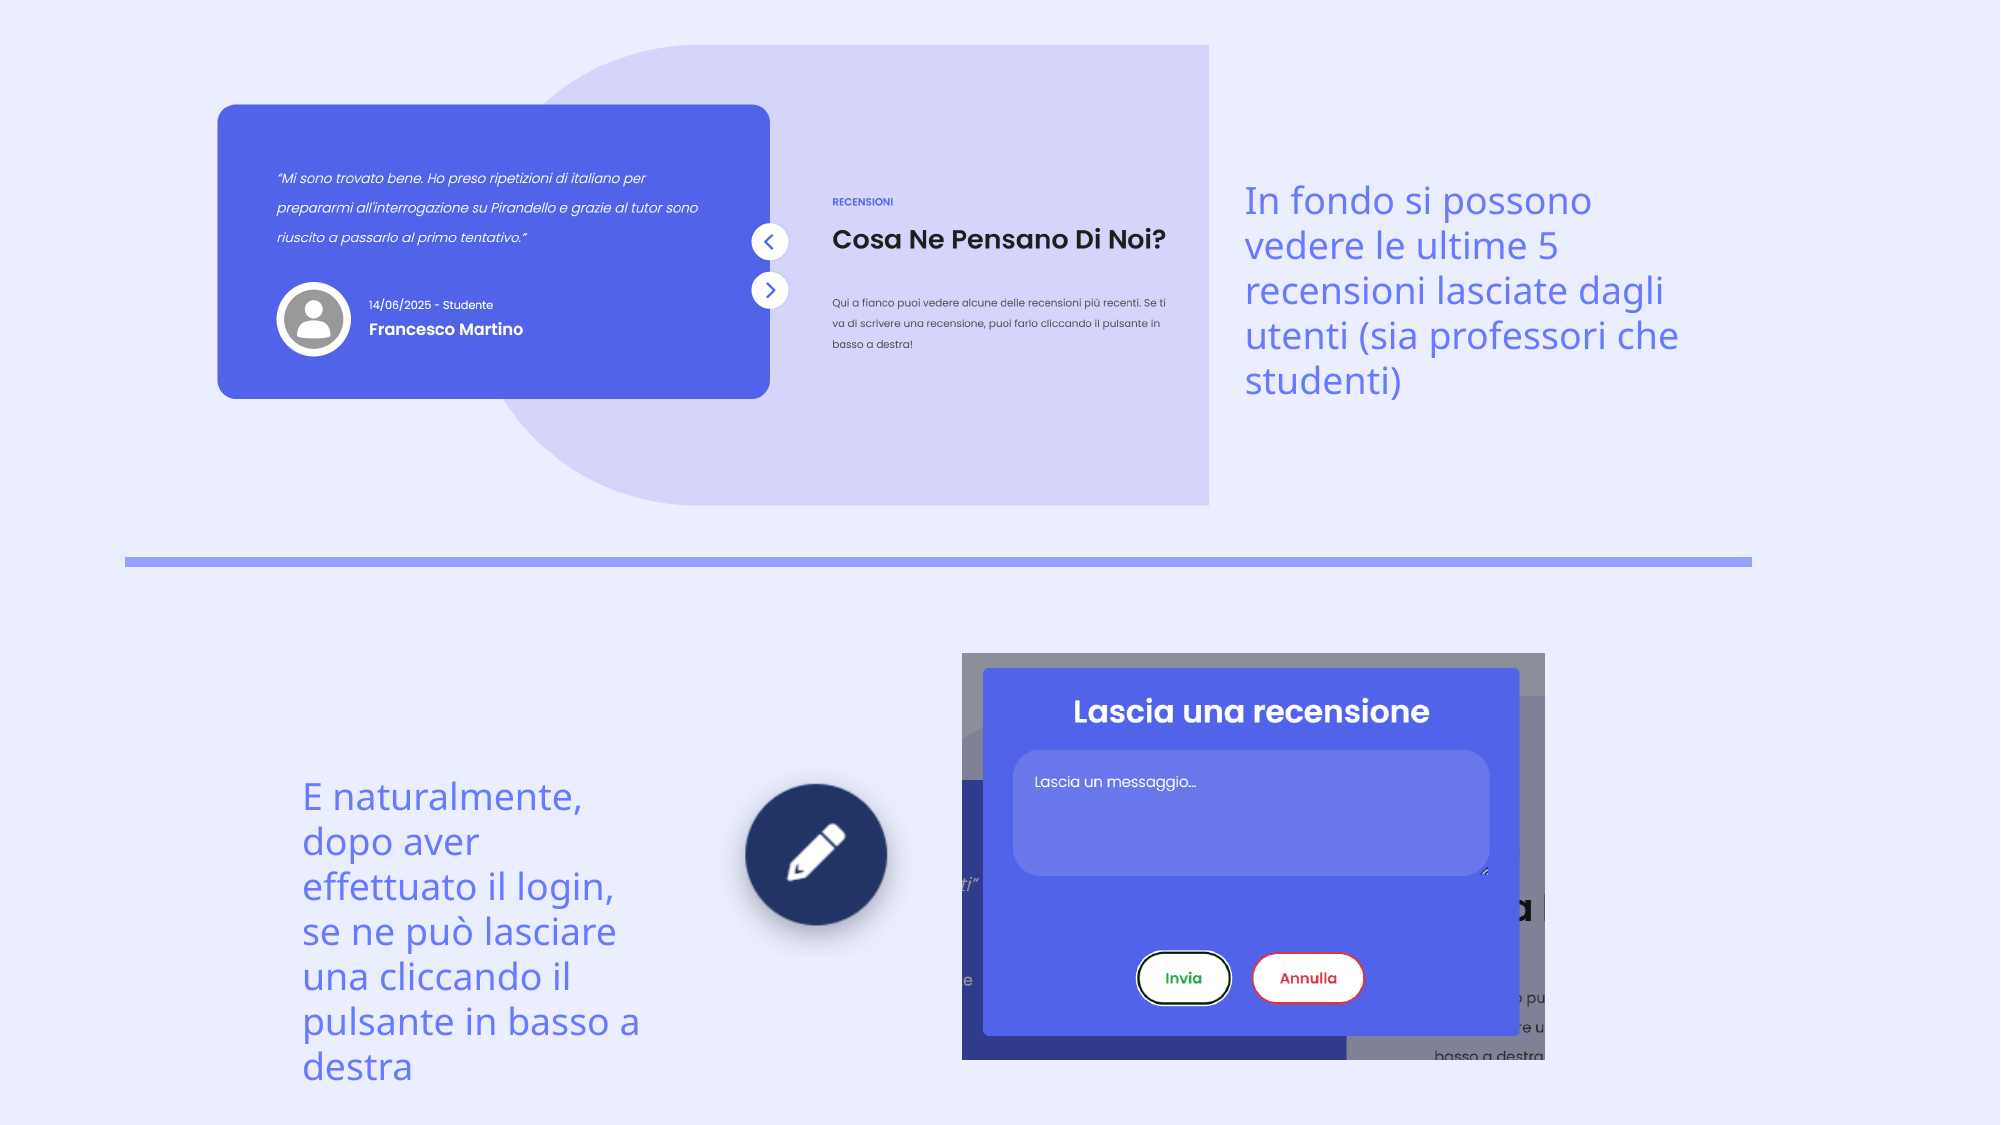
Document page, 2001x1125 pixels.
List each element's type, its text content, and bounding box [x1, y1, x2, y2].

text_box [125, 557, 1752, 567]
text_box In fondo si possono vedere le ultime 5 recensioni lasciate dagli utenti (sia professori che studenti) [1230, 169, 1700, 410]
picture [962, 653, 1545, 1060]
picture [191, 22, 1209, 536]
text_box E naturalmente, dopo aver effettuato il login, se ne può lasciare una cliccando il pulsante in basso a destra [287, 765, 674, 1095]
picture [711, 756, 911, 957]
